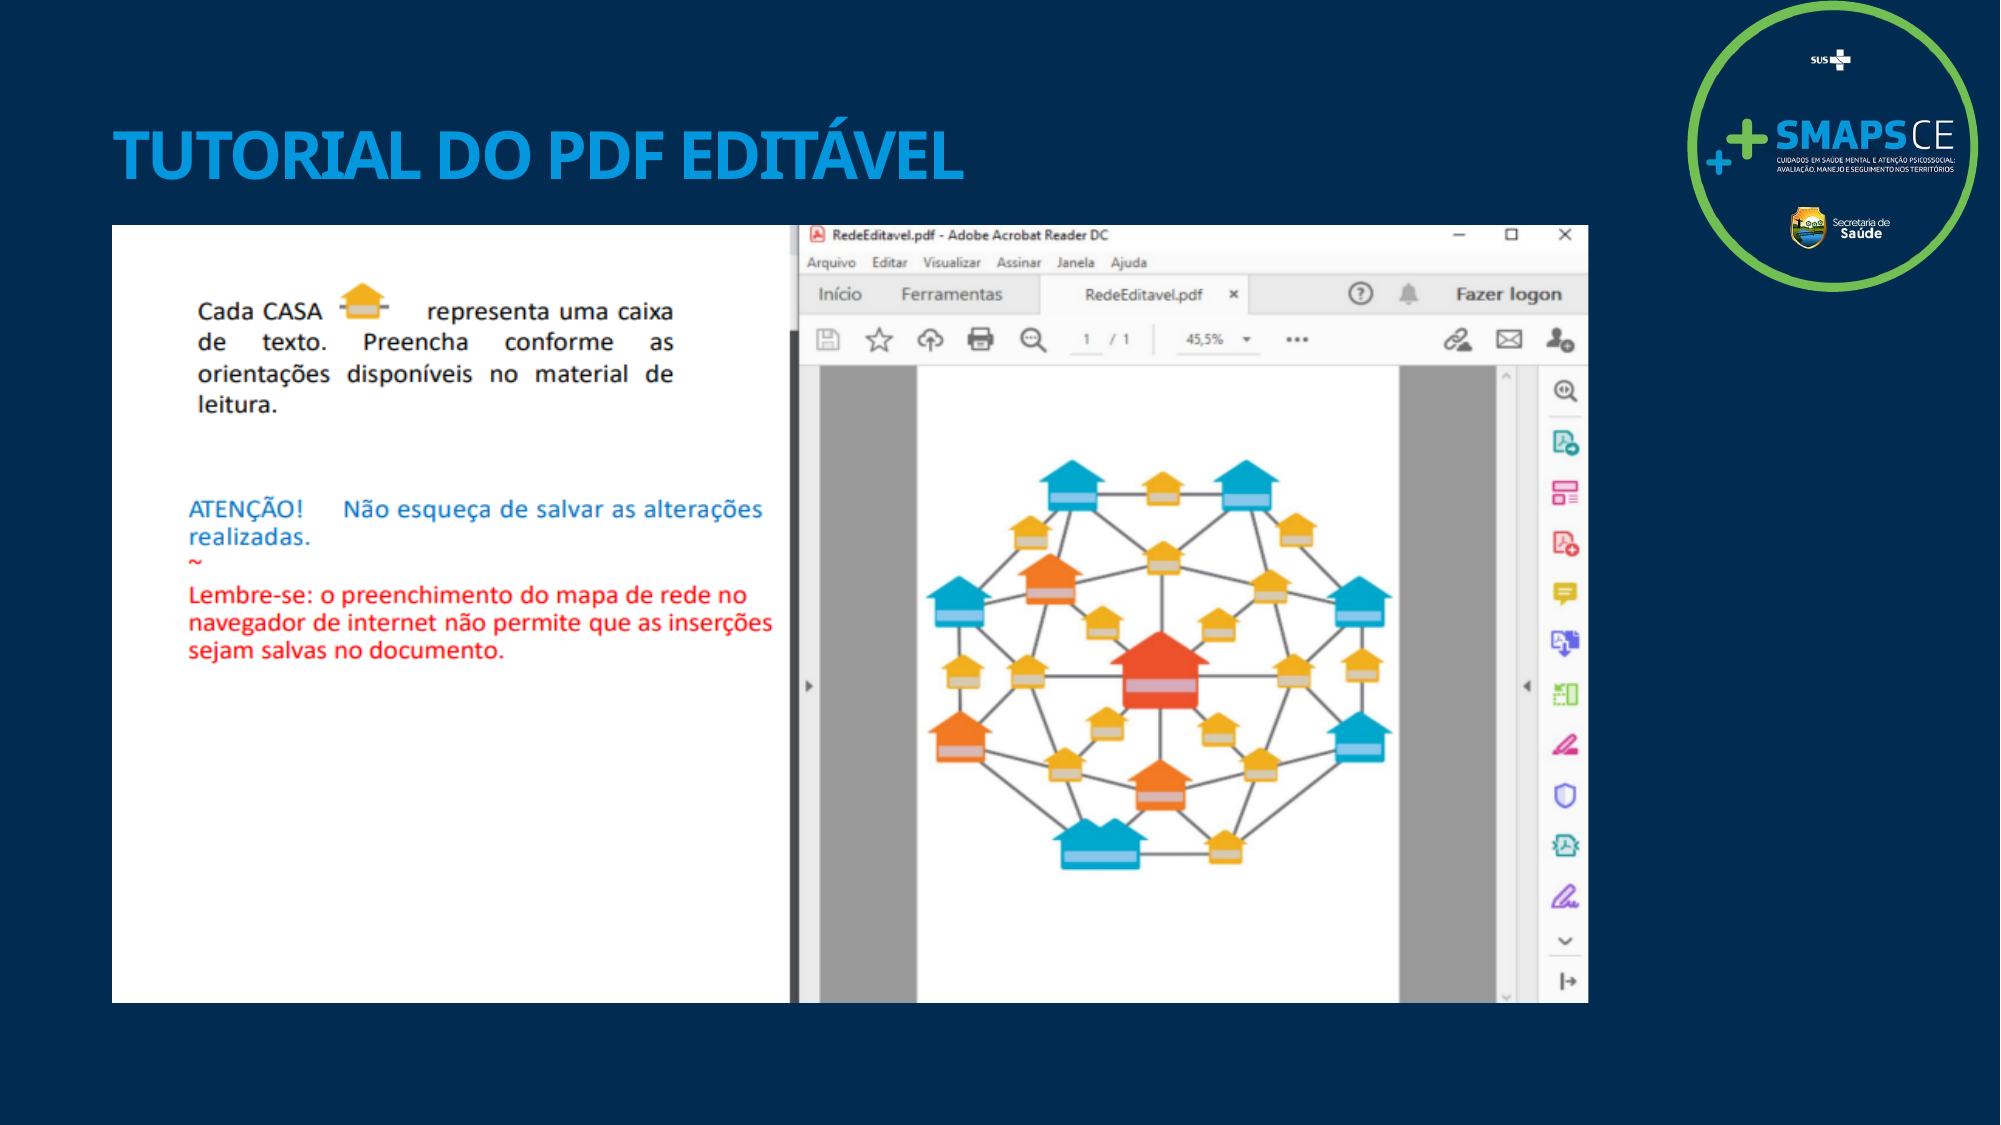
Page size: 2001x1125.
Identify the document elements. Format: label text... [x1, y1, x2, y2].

title Tutorial do pdf editável [112, 122, 1645, 194]
picture [1687, 0, 1979, 292]
picture [112, 225, 1589, 1003]
